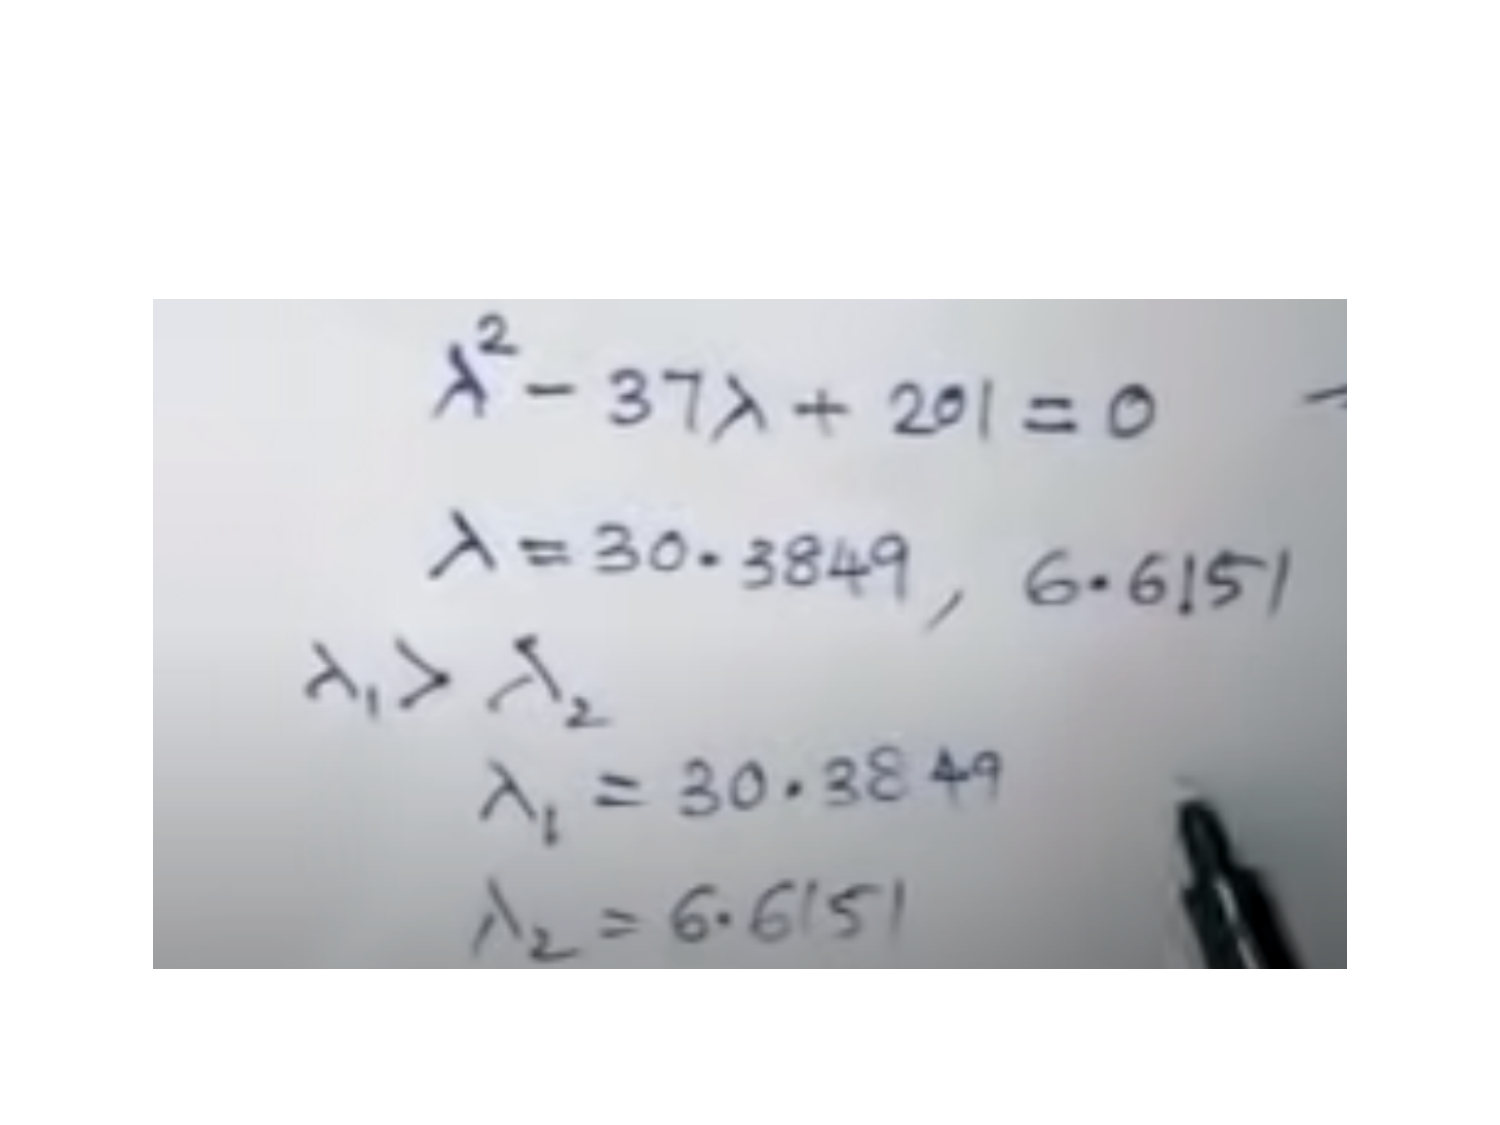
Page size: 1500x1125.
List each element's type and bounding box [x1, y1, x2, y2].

list [153, 298, 1347, 969]
